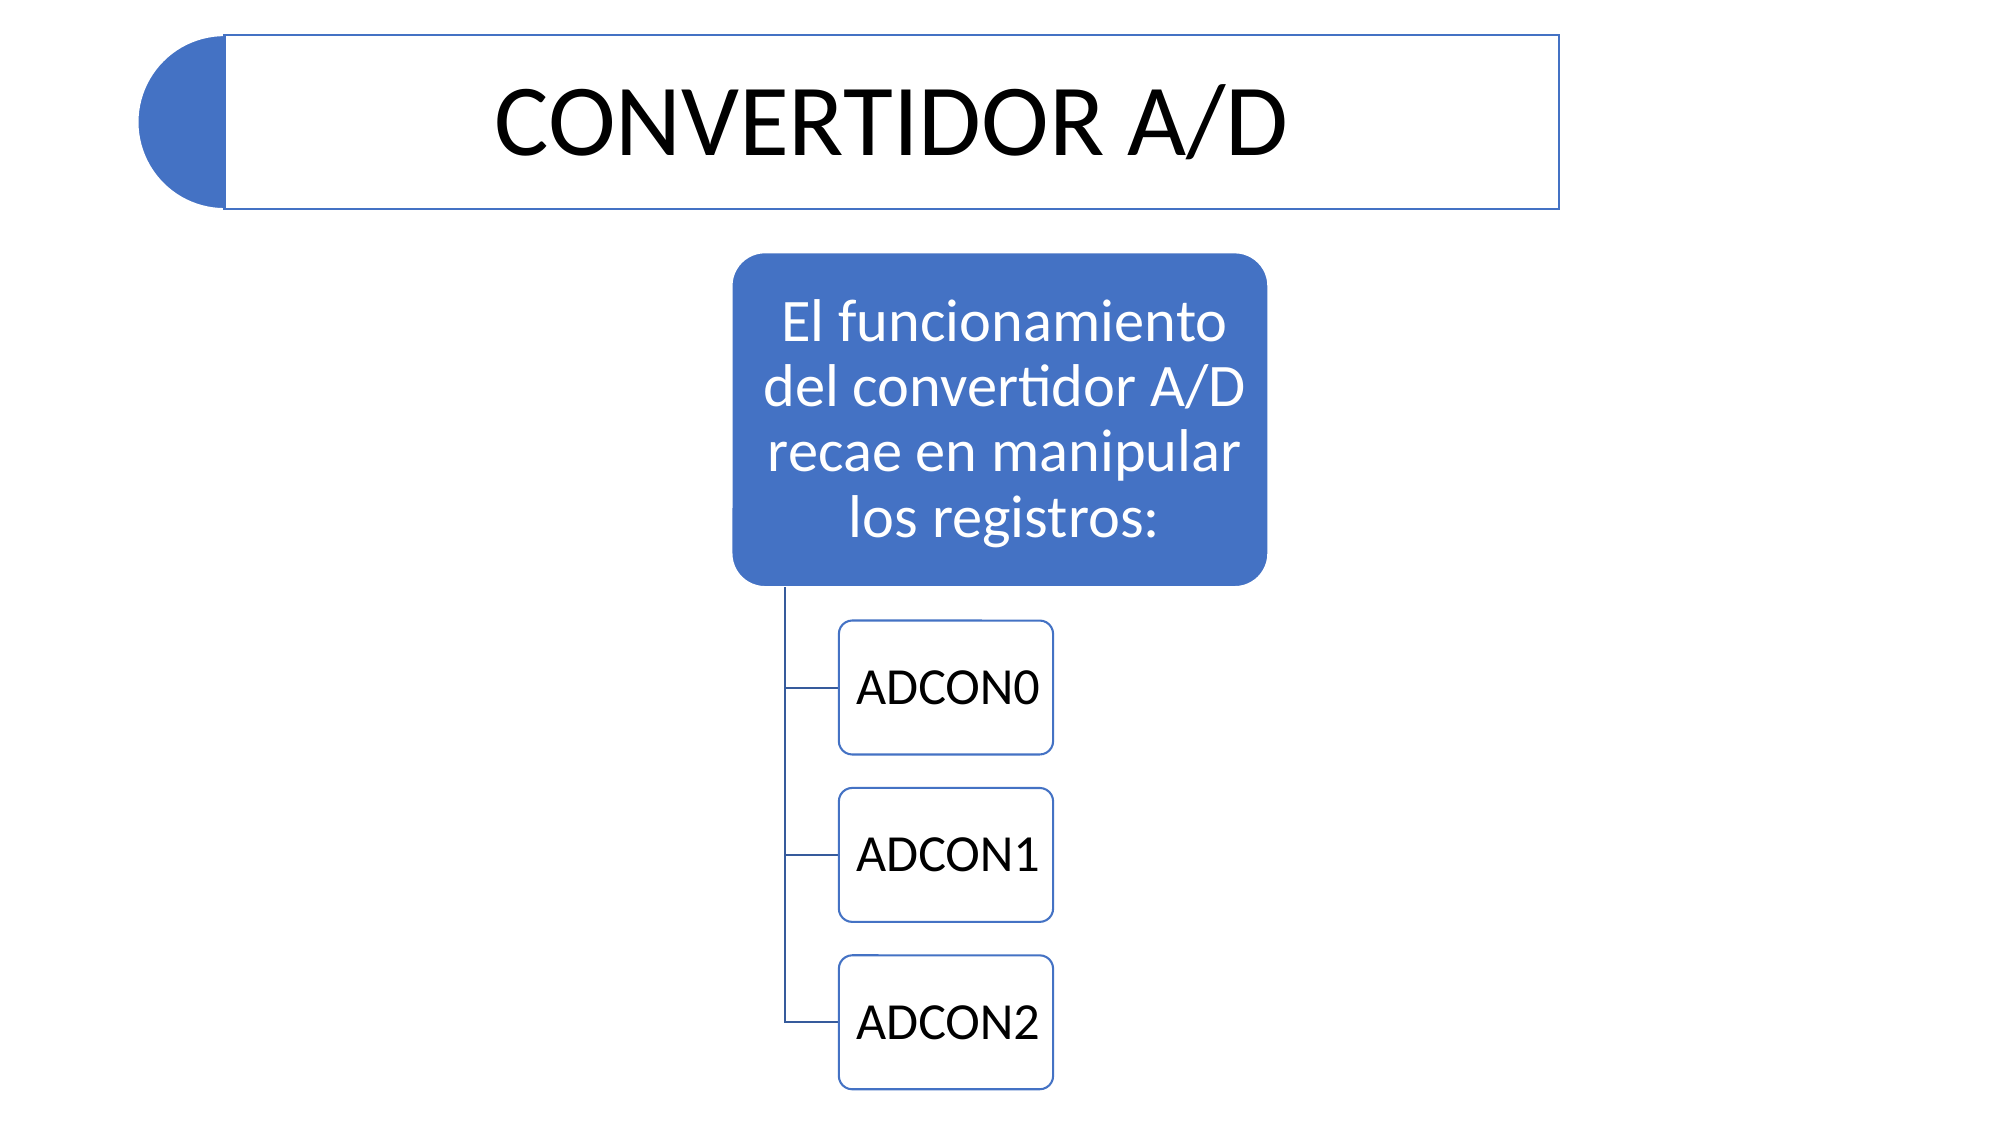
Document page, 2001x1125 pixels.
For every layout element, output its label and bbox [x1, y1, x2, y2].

list [137, 251, 1863, 1090]
text_box [137, 35, 1560, 210]
